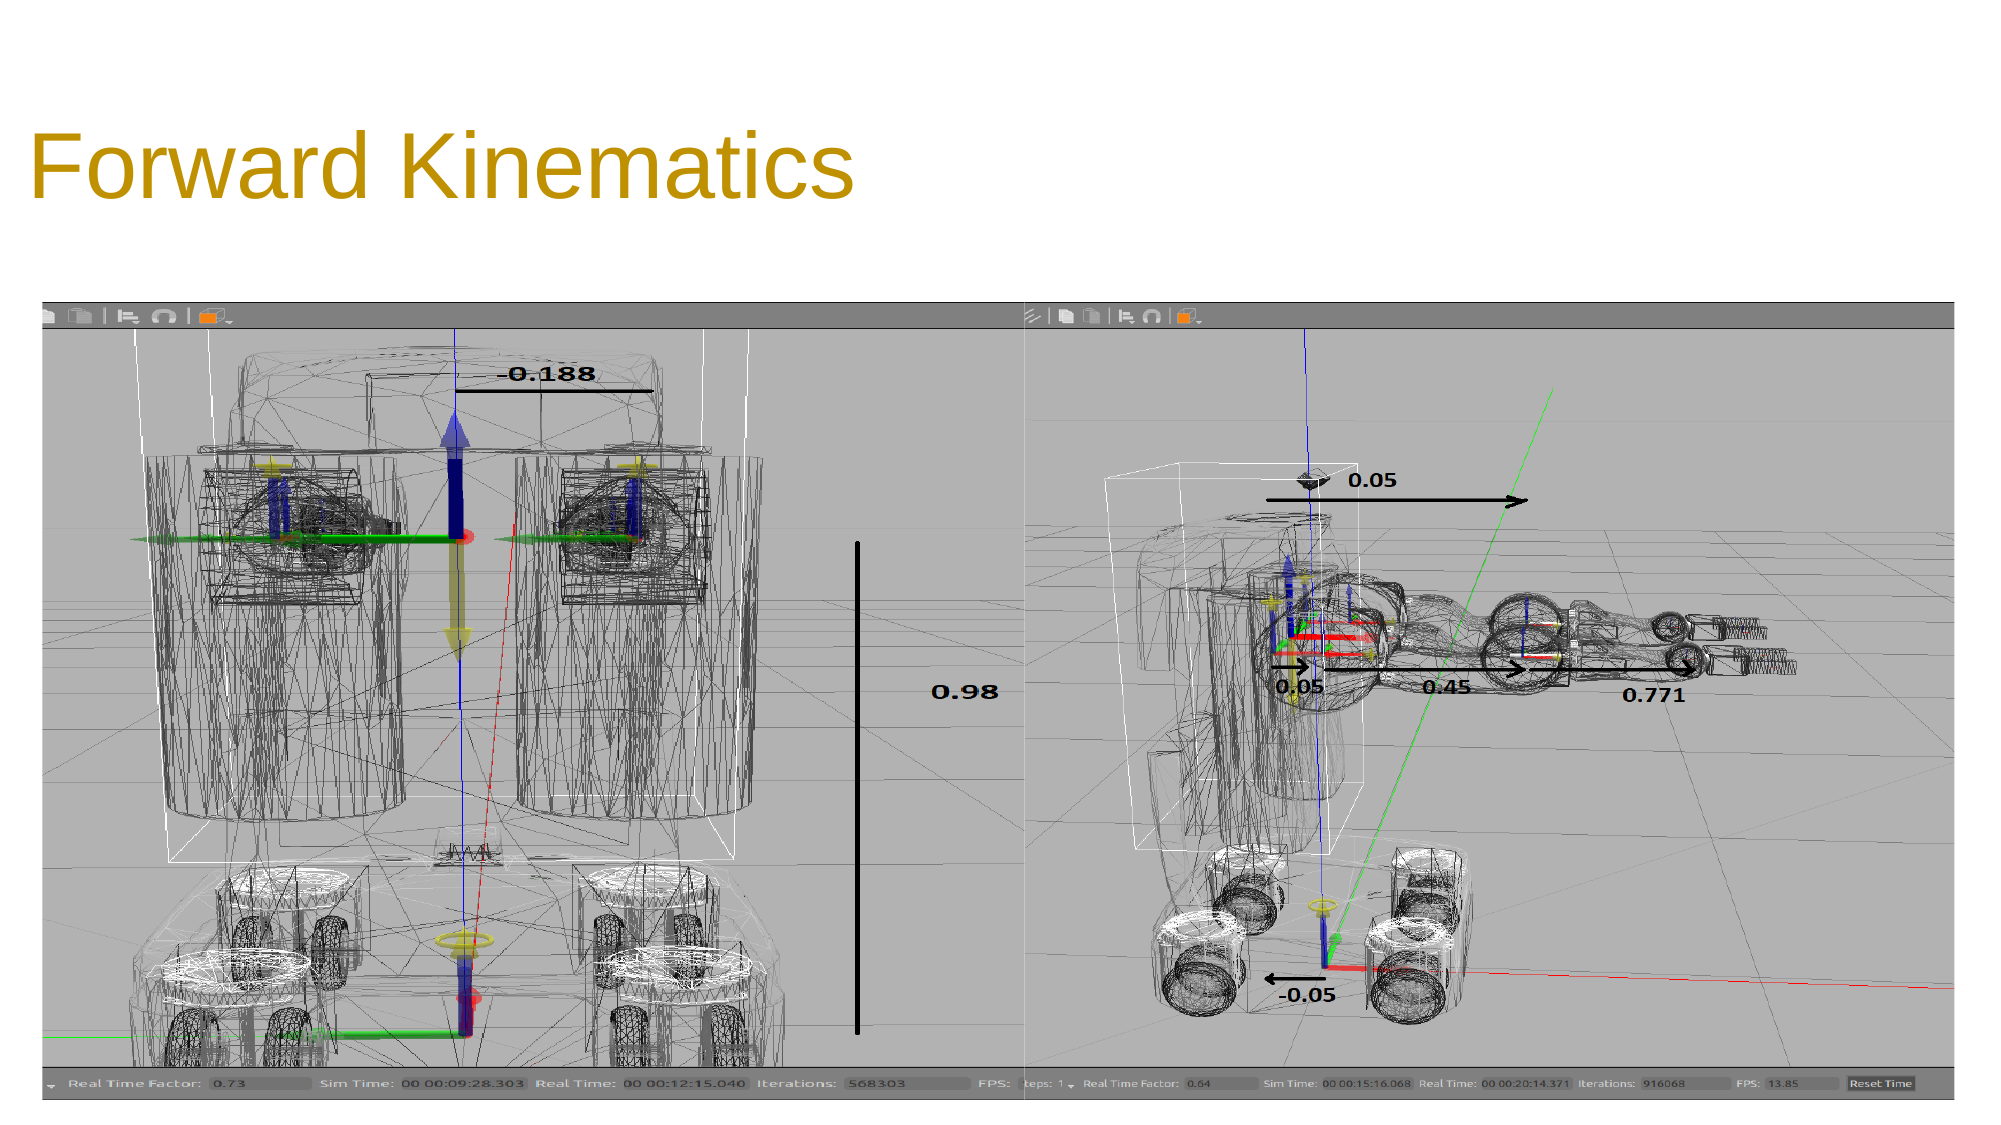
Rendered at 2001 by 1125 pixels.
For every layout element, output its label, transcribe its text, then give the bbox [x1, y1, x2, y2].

title Forward Kinematics [12, 59, 2000, 278]
picture [42, 302, 1955, 1101]
